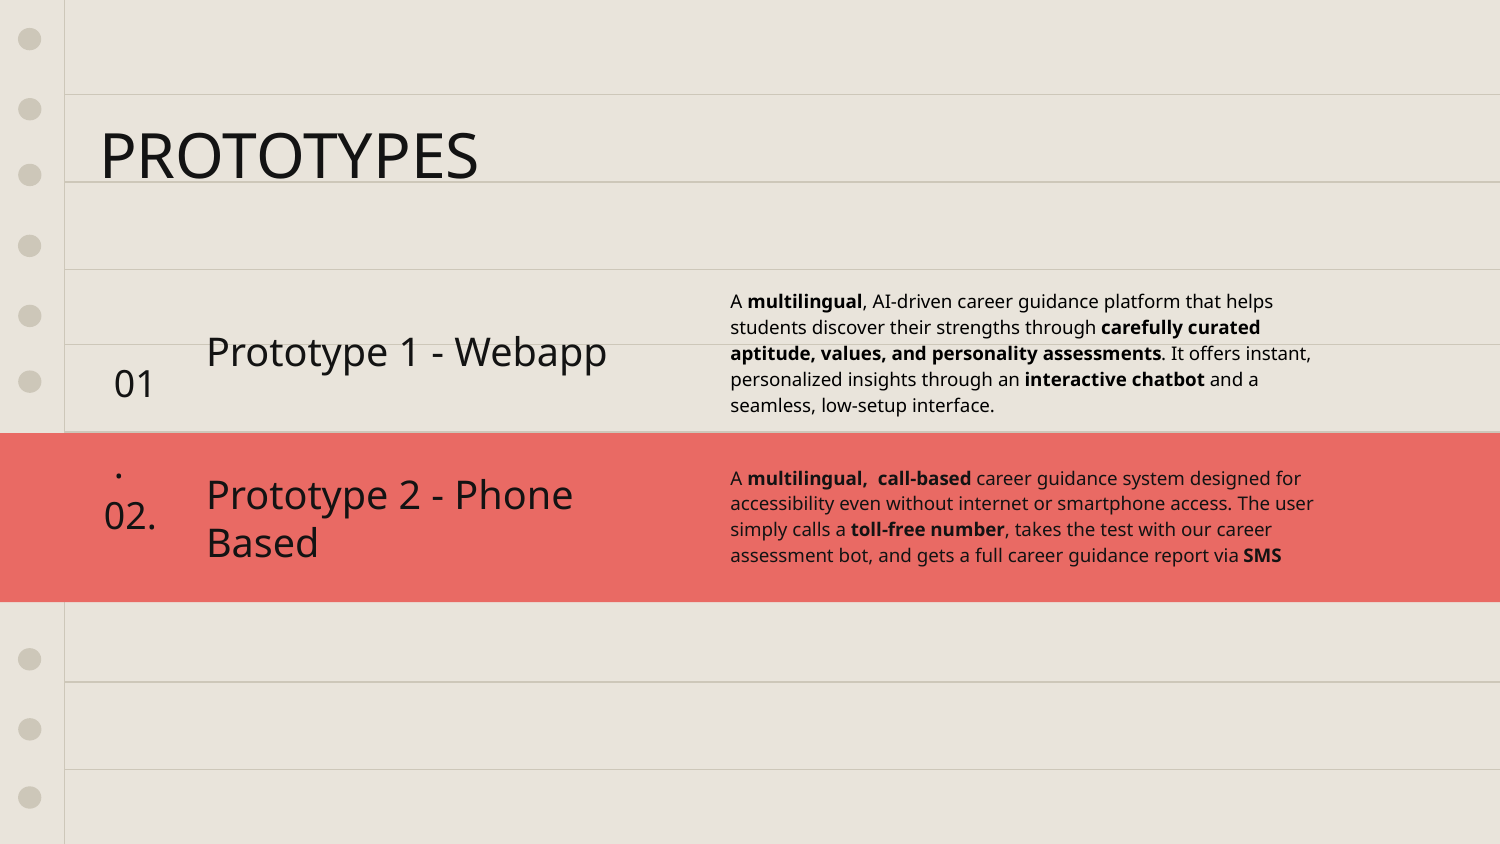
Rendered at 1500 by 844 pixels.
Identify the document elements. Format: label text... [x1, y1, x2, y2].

text_box 02. [89, 471, 199, 558]
title PROTOTYPES [84, 75, 812, 242]
text_box [0, 433, 1500, 603]
text_box Prototype 2 - Phone Based [191, 474, 673, 561]
text_box Prototype 1 - Webapp [191, 308, 673, 394]
text_box 01. [98, 308, 177, 501]
text_box A multilingual, AI-driven career guidance platform that helps students discover their strengths through carefully curated aptitude, values, and personality assessments. It offers instant, personalized insights through an interactive chatbot and a seamless, low-setup interface. [715, 263, 1358, 434]
text_box A multilingual, call-based career guidance system designed for accessibility even without internet or smartphone access. The user simply calls a toll-free number, takes the test with our career assessment bot, and gets a full career guidance report via SMS [715, 434, 1358, 595]
